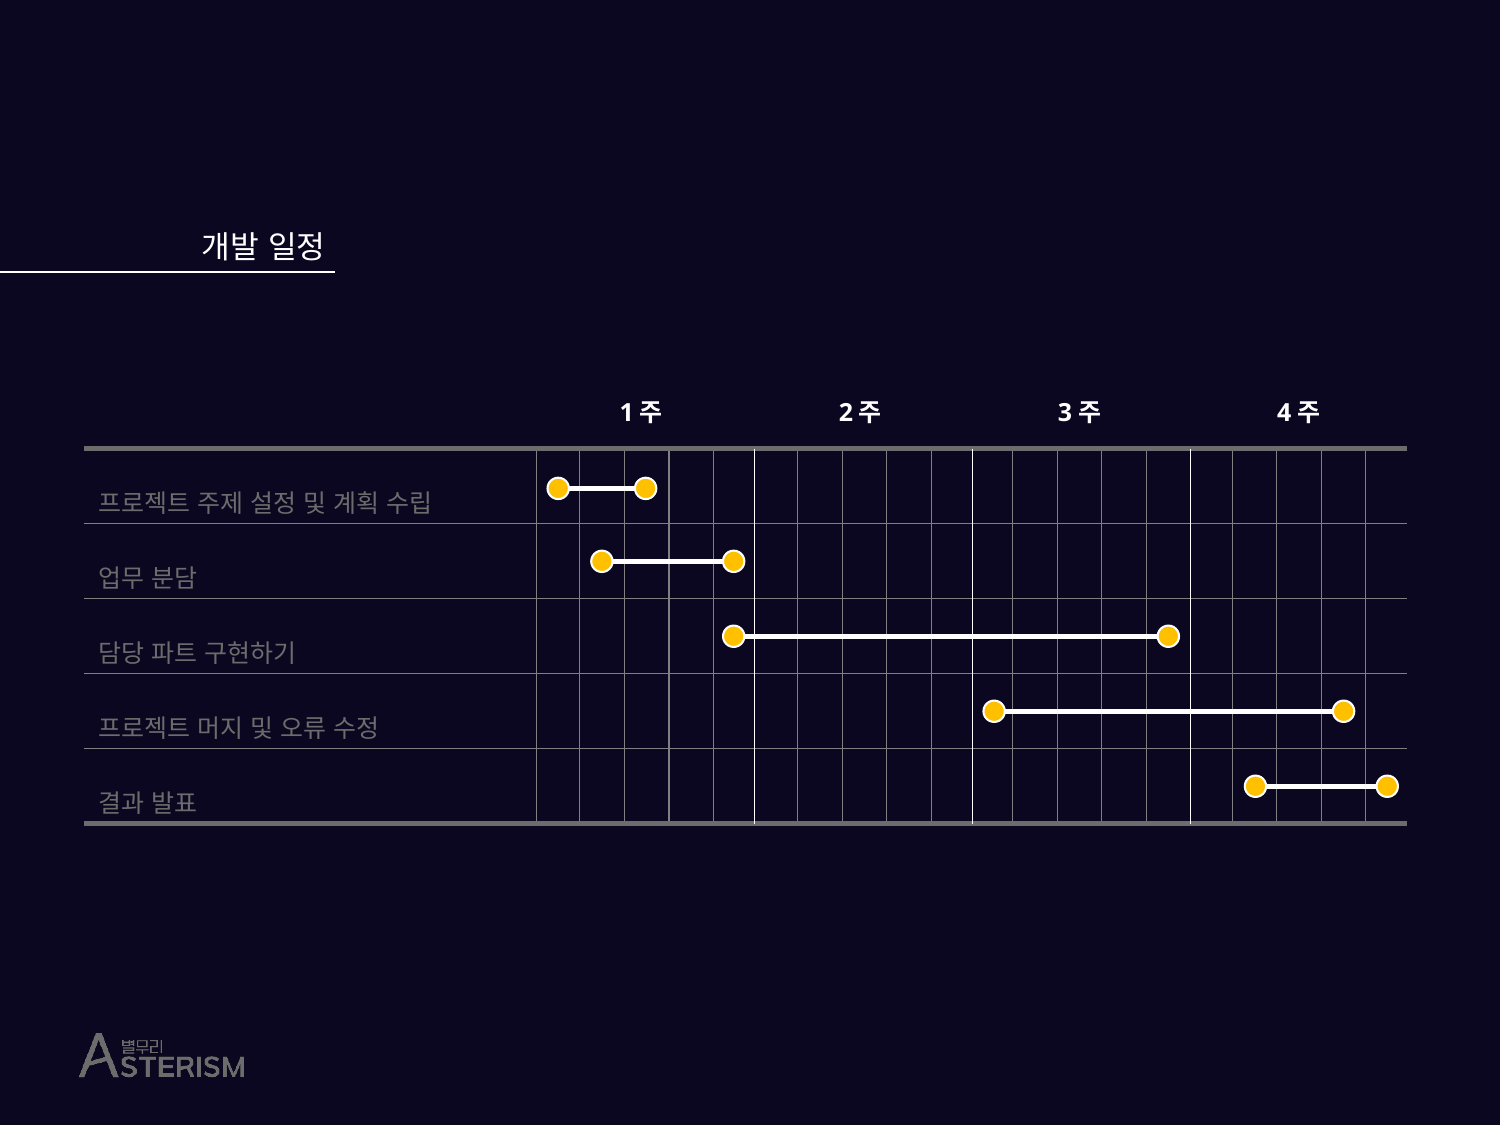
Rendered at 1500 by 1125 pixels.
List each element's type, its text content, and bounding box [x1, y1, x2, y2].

text_box 개발 일정 [187, 201, 351, 273]
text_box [83, 389, 1408, 830]
picture [76, 1025, 246, 1093]
